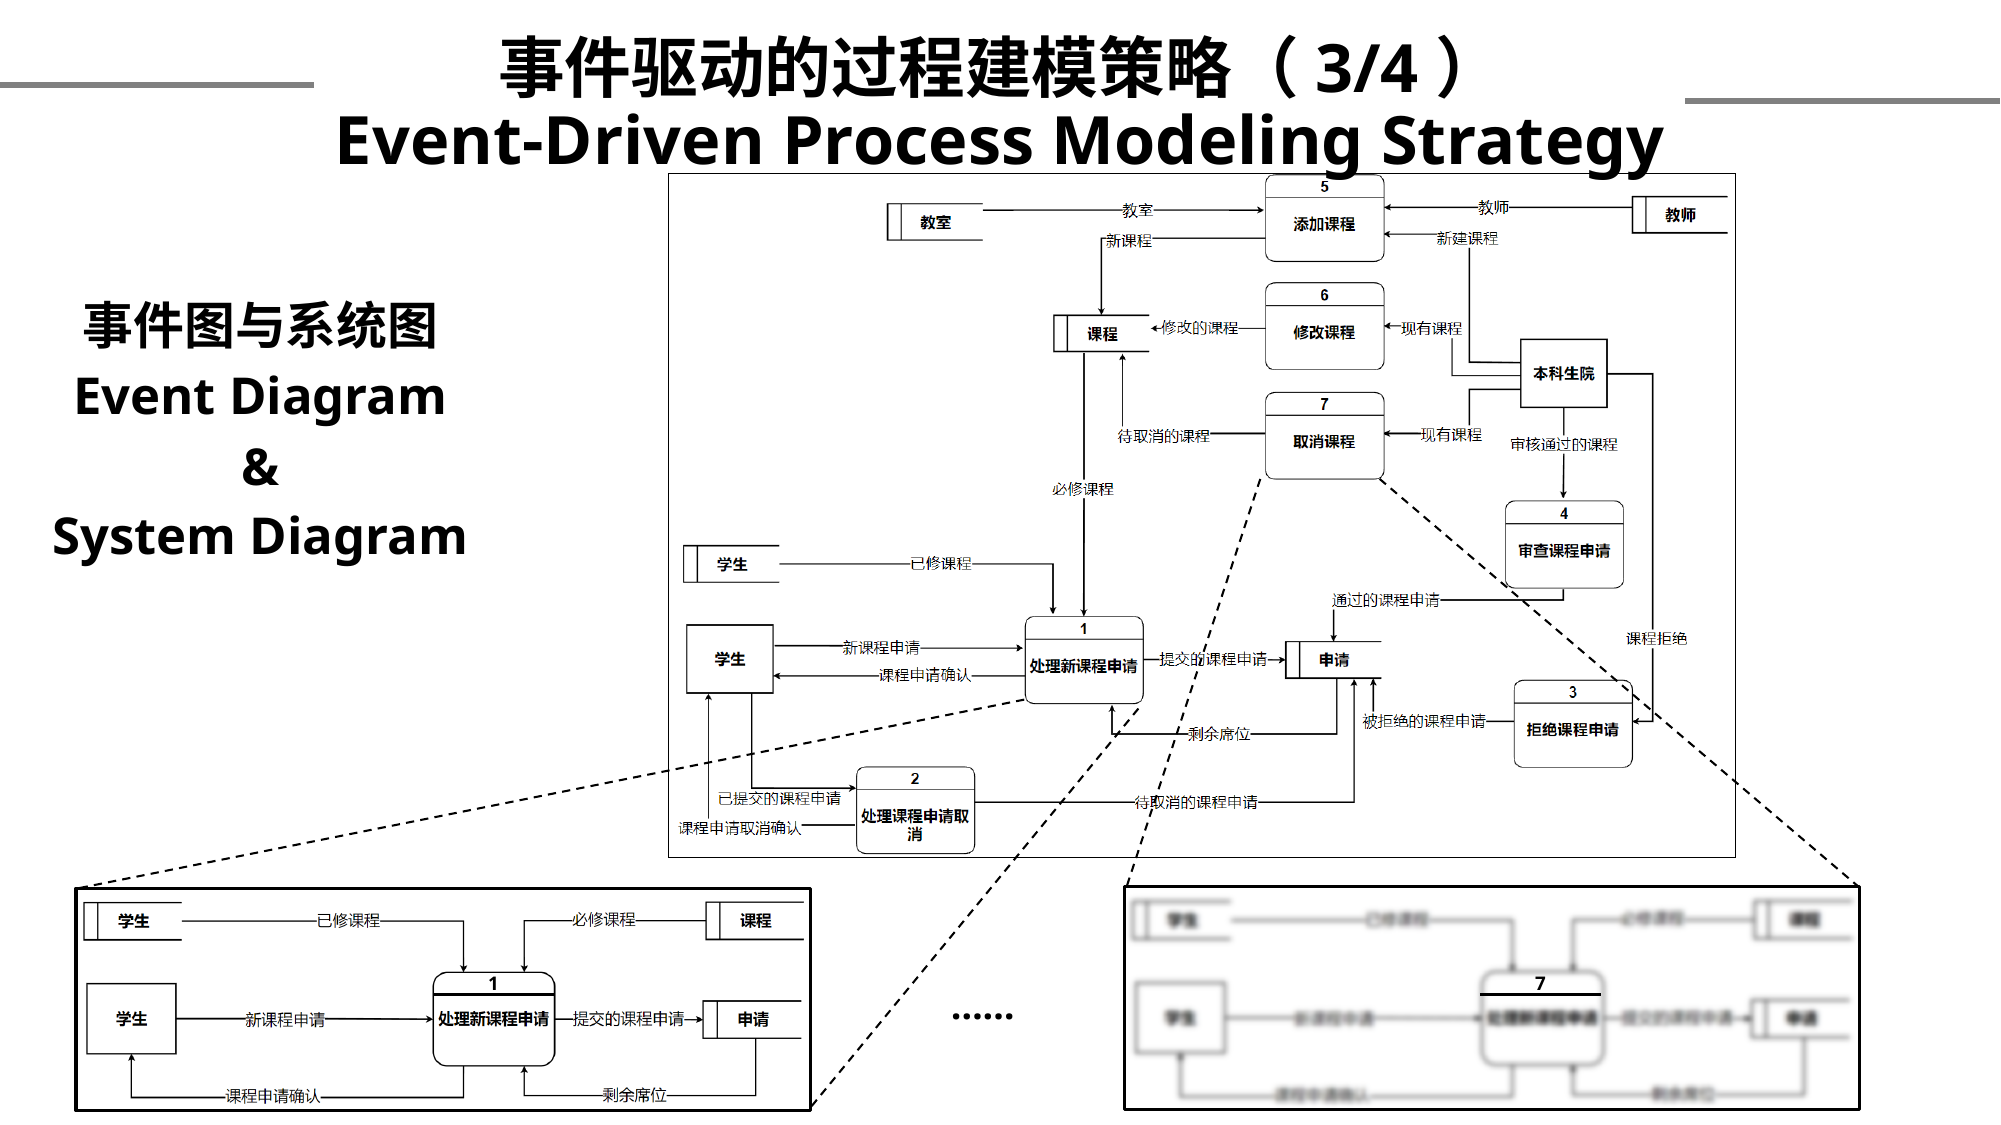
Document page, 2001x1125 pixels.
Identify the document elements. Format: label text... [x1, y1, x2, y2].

text_box 事件图与系统图 Event Diagram & System Diagram [0, 291, 528, 574]
picture [668, 172, 1736, 858]
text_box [77, 699, 1025, 889]
text_box 事件驱动的过程建模策略（3/4） Event-Driven Process Modeling Strategy [275, 15, 1725, 199]
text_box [1379, 478, 1861, 889]
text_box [1126, 888, 1858, 1108]
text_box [77, 889, 809, 1110]
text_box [809, 708, 1139, 1110]
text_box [1126, 478, 1261, 889]
